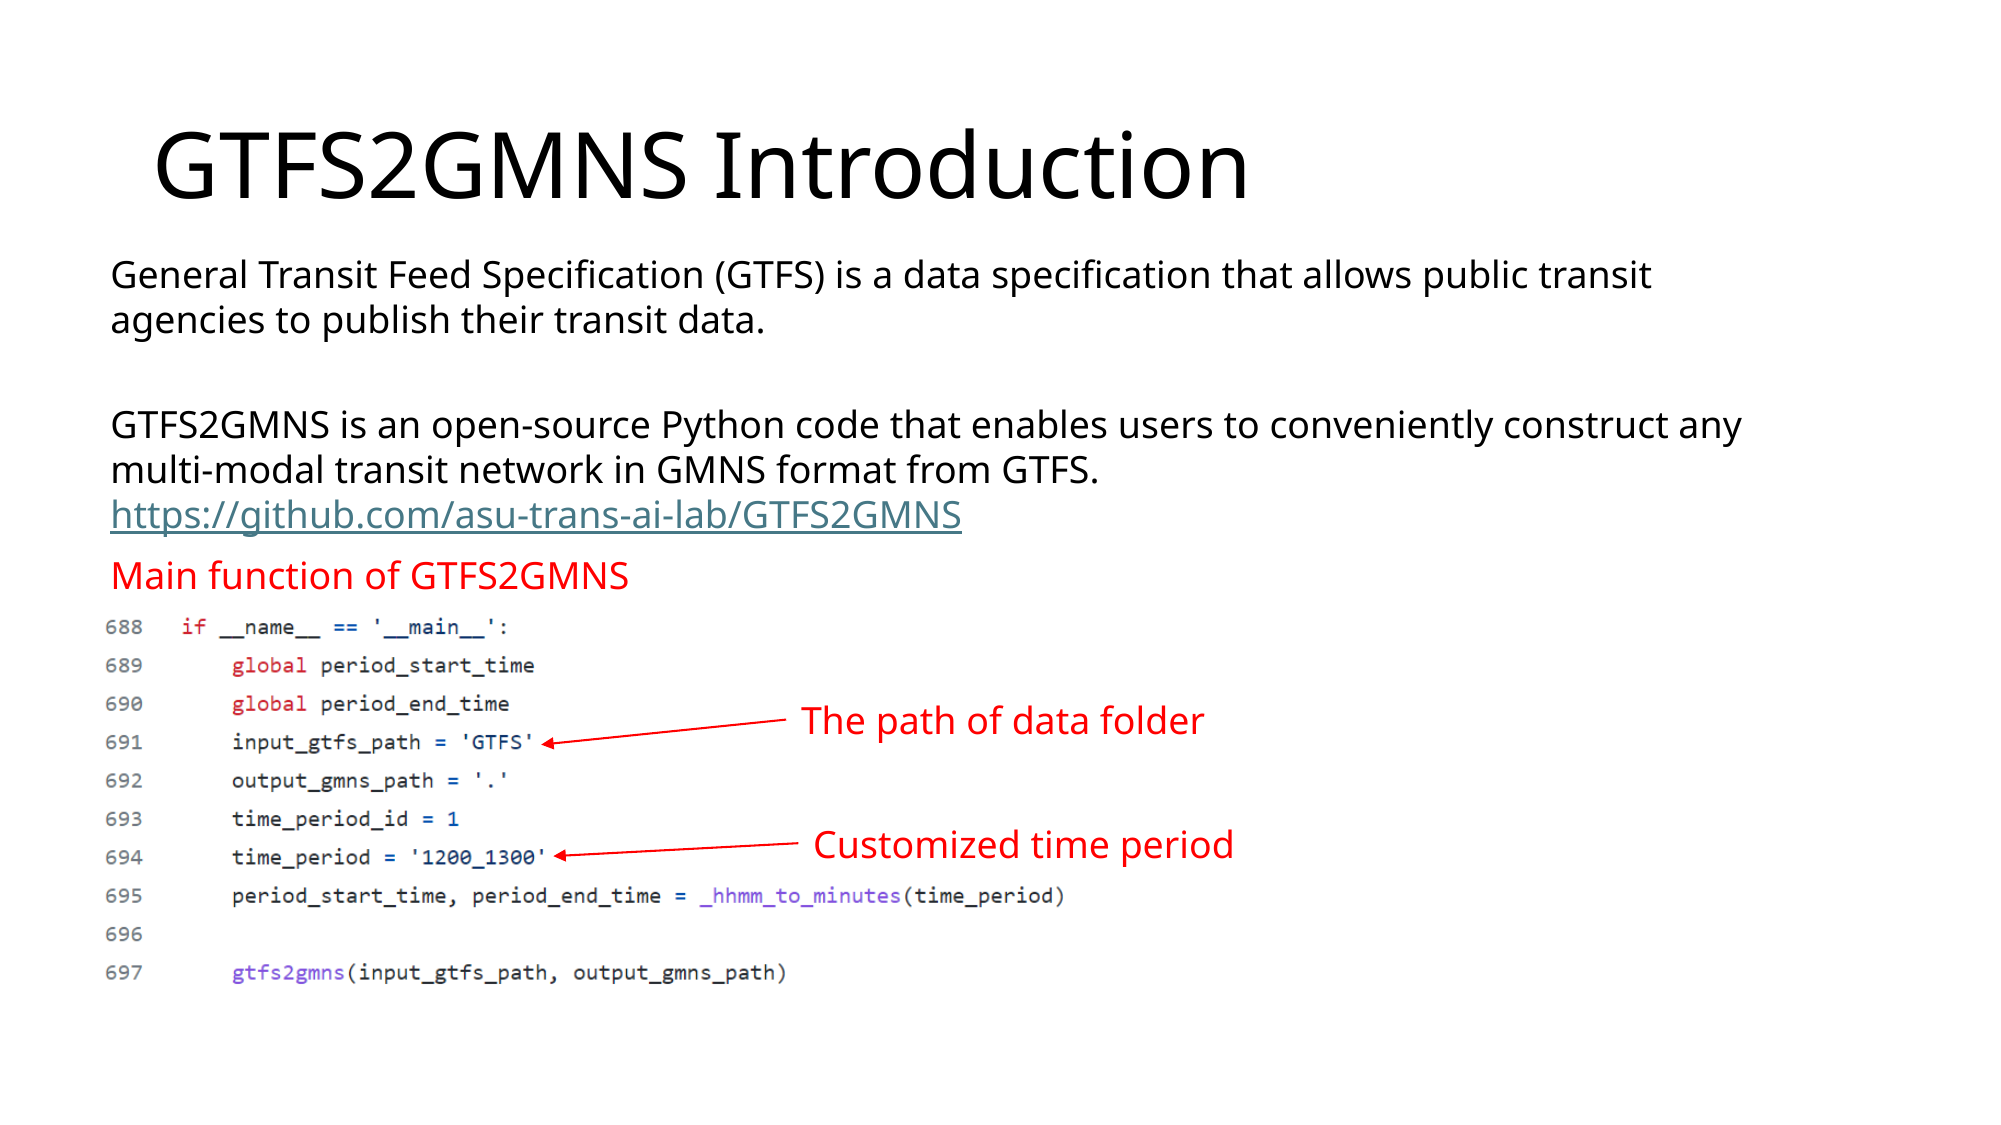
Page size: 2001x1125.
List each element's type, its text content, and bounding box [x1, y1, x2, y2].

title GTFS2GMNS Introduction [137, 59, 1863, 278]
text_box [95, 544, 1376, 996]
text_box General Transit Feed Specification (GTFS) is a data specification that allows public transit agencies to publish their transit data. GTFS2GMNS is an open-source Python code that enables users to conveniently construct any multi-modal transit network in GMNS format from GTFS. https://github.com/asu-trans-ai-lab/GTFS2GMNS [95, 243, 1824, 595]
